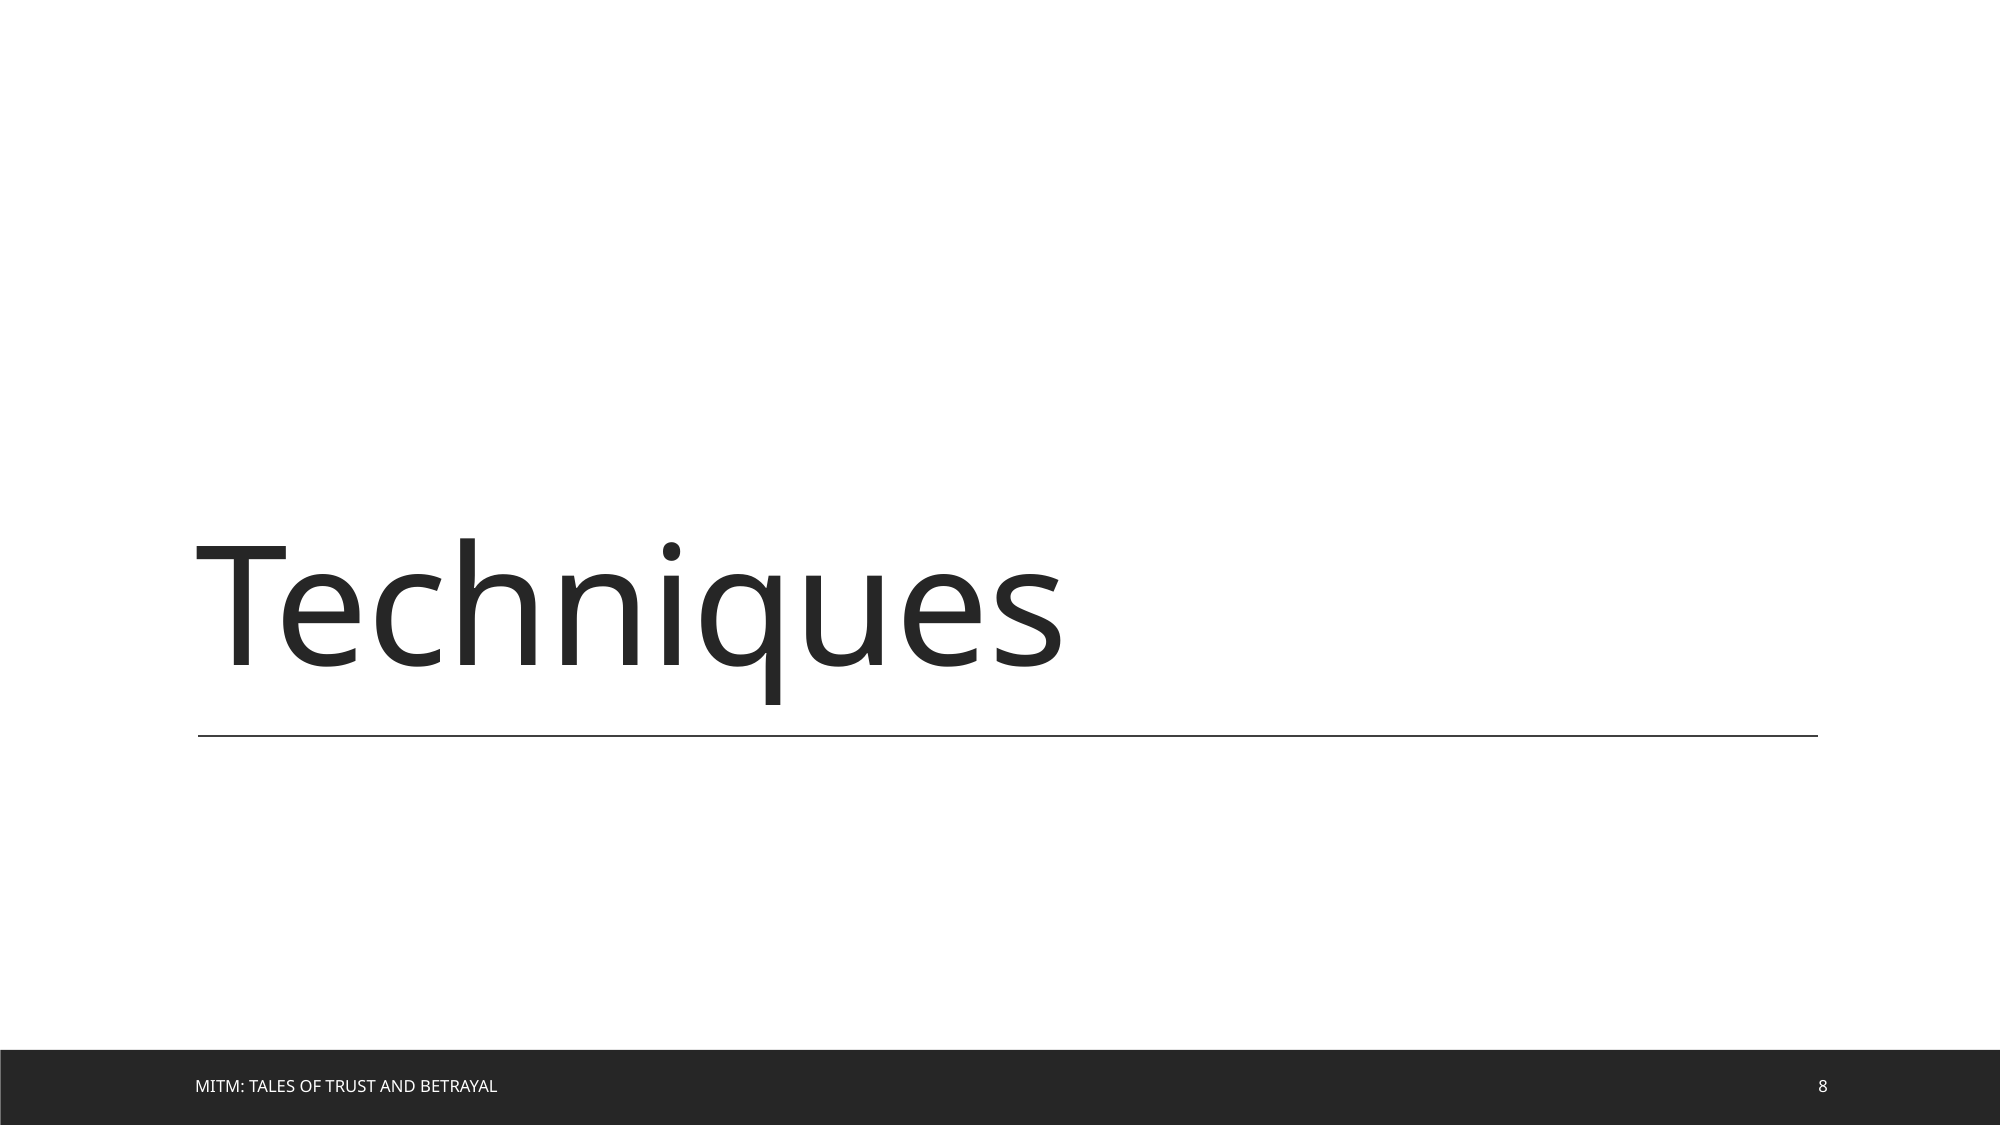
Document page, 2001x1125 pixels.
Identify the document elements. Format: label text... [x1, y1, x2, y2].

footer MITM: Tales of Trust and Betrayal [180, 1057, 1299, 1118]
slide_number 8 [1803, 1057, 1932, 1118]
title Techniques [180, 124, 1830, 710]
